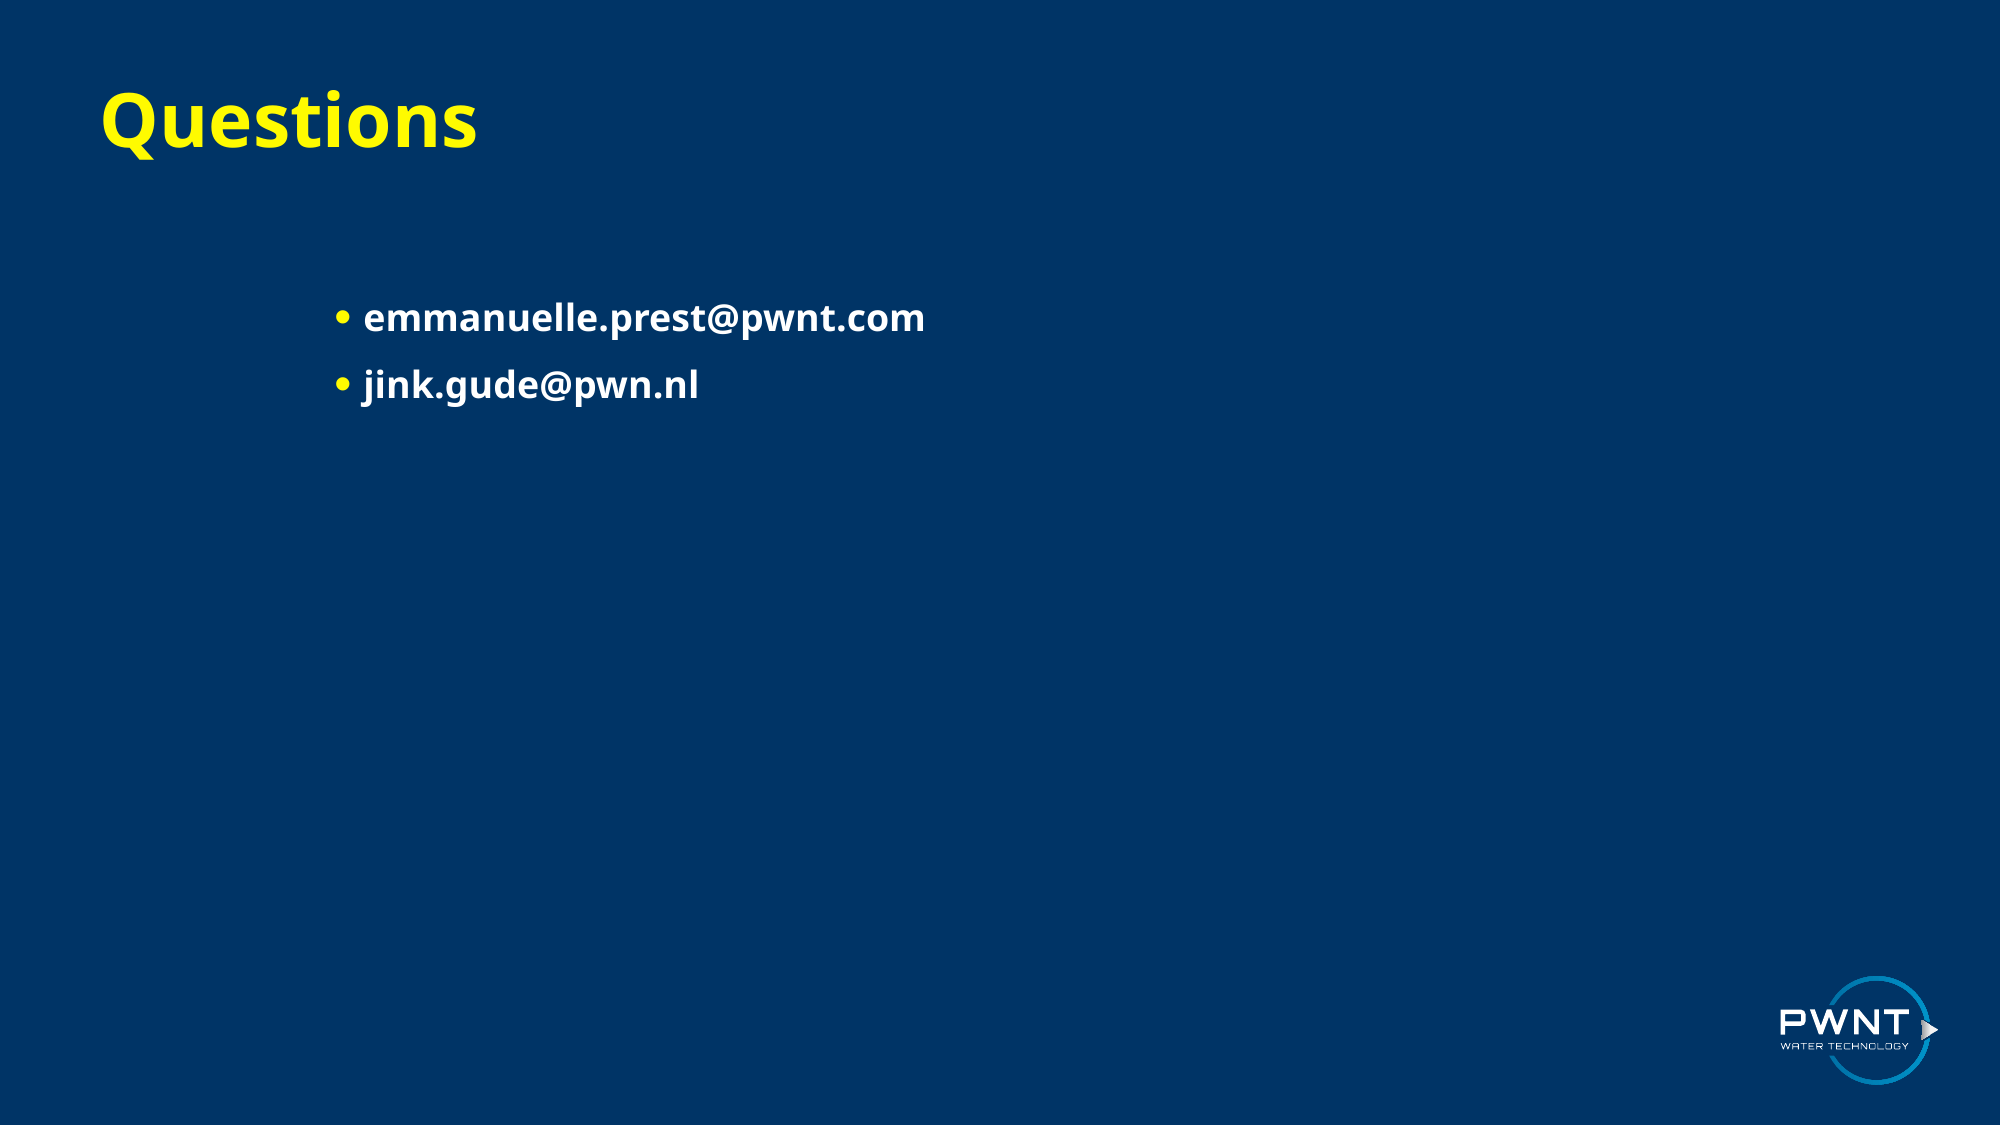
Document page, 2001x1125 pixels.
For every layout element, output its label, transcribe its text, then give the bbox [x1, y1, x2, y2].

text_box emmanuelle.prest@pwnt.com jink.gude@pwn.nl [319, 263, 1506, 564]
title Questions [99, 11, 1901, 163]
